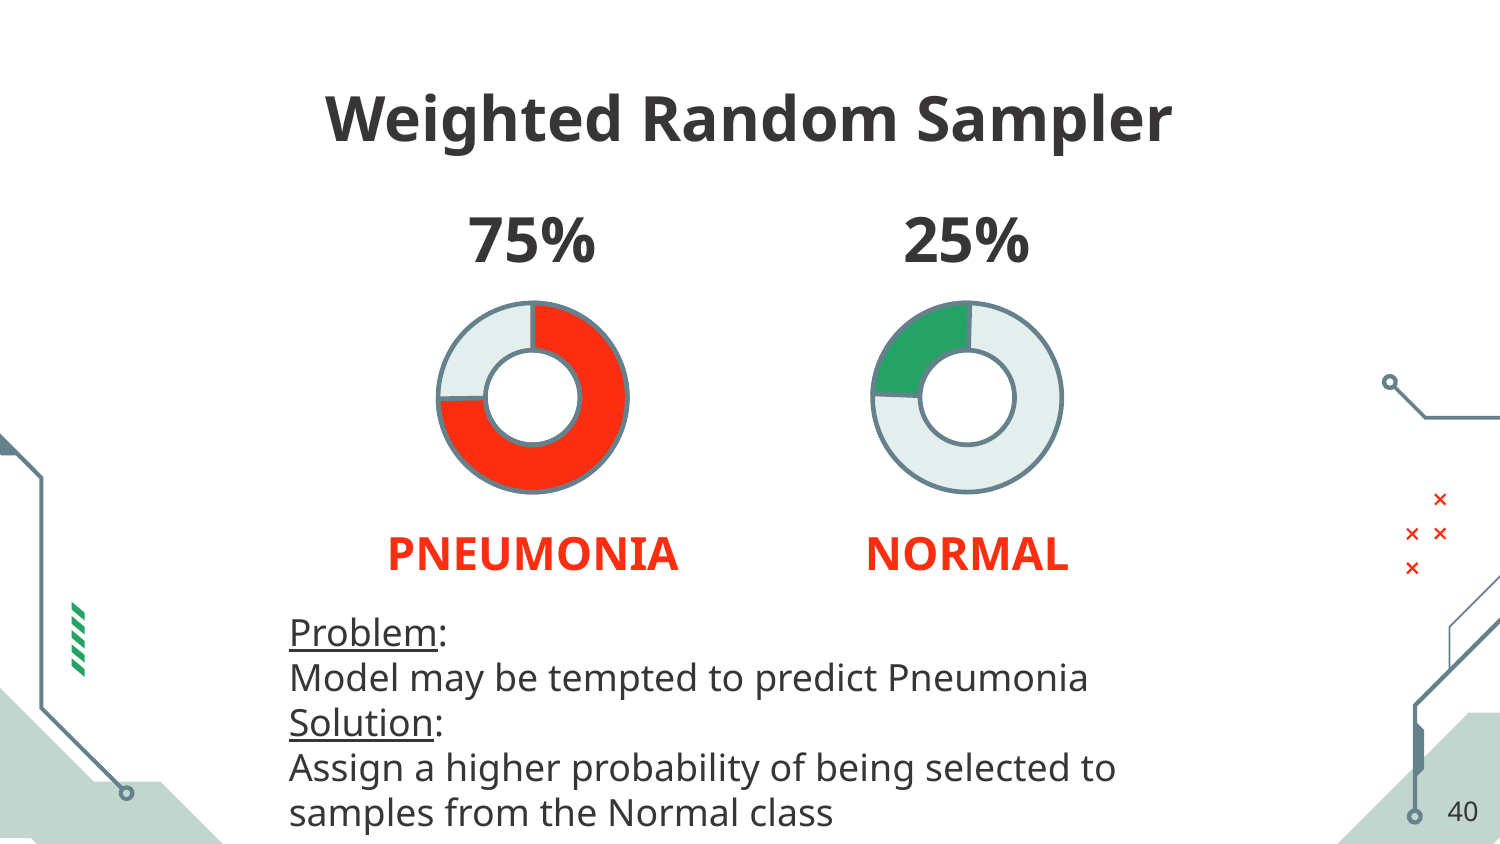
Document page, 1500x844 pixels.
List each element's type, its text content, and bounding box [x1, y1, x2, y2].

title 75% [344, 194, 721, 281]
subtitle Problem: Model may be tempted to predict Pneumonia Solution: Assign a higher probability of being selected to samples from the Normal class [273, 611, 1227, 831]
title Weighted Random Sampler [118, 63, 1382, 161]
subtitle NORMAL [779, 521, 1156, 583]
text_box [872, 302, 1063, 493]
slide_number ‹#› [1403, 779, 1494, 844]
subtitle PNEUMONIA [344, 521, 721, 583]
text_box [437, 302, 628, 493]
title 25% [779, 194, 1156, 281]
